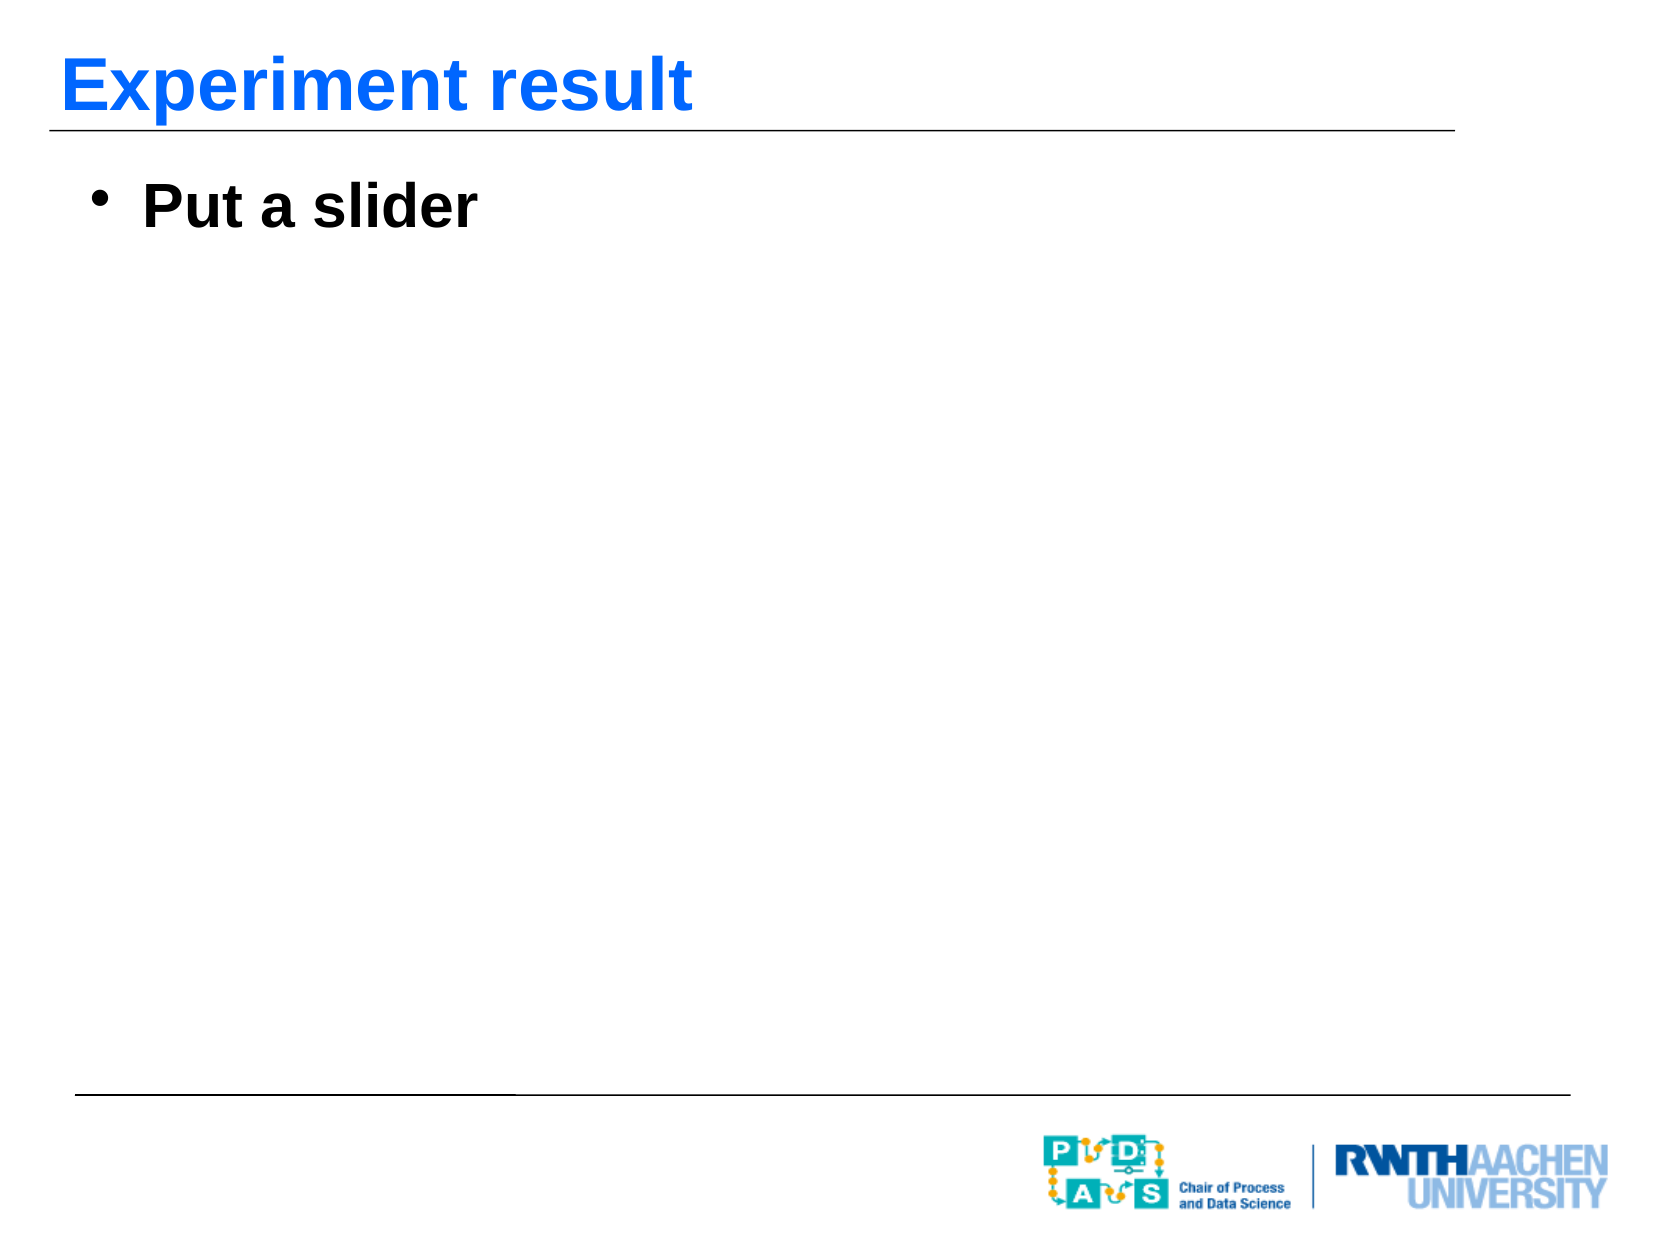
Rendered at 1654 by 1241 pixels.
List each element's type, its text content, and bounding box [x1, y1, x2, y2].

picture [1005, 1090, 1647, 1241]
text_box Put a slider [71, 164, 675, 1020]
text_box Experiment result [60, 30, 1549, 131]
